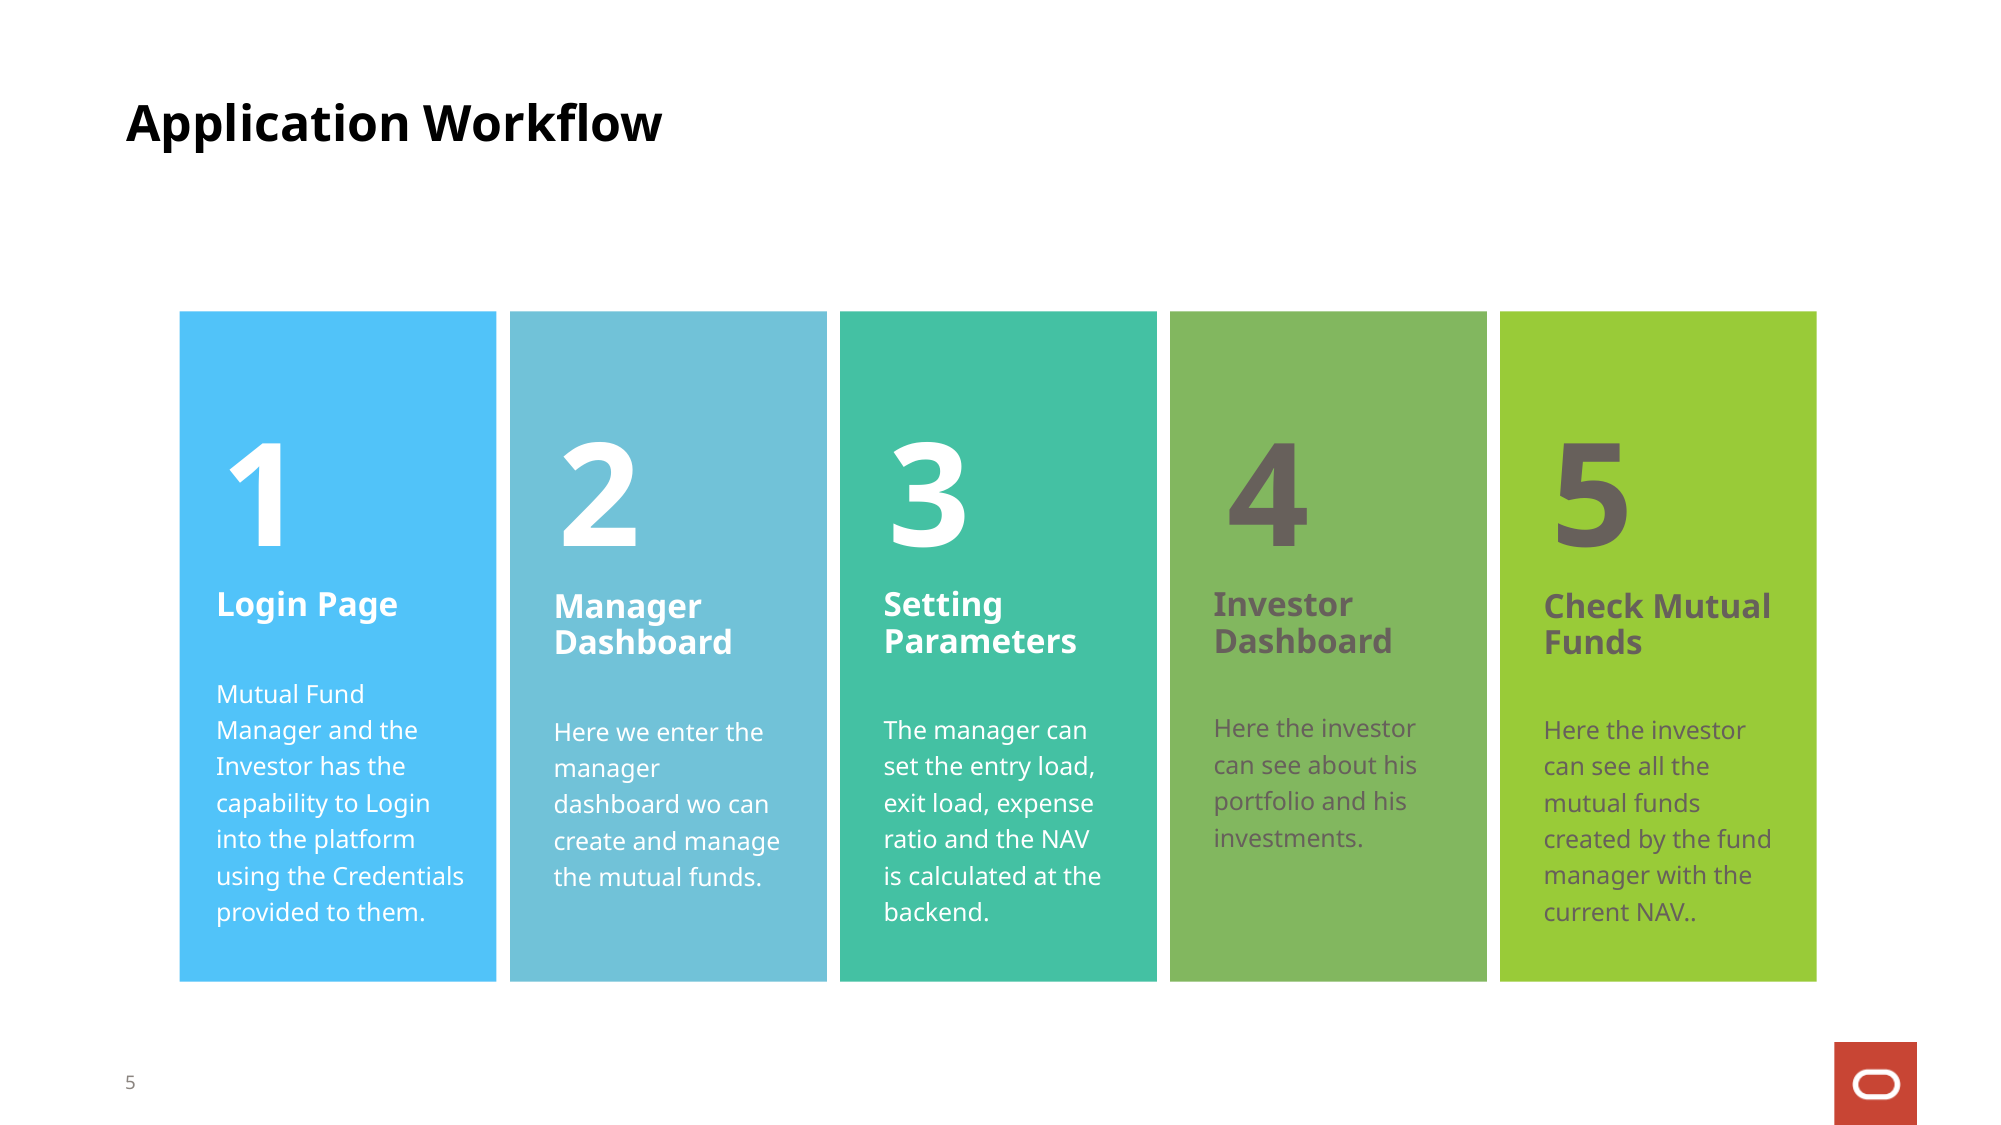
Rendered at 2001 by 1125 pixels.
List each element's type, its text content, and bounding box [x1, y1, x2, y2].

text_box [840, 311, 1158, 982]
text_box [1500, 311, 1817, 982]
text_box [179, 311, 497, 982]
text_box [510, 311, 828, 982]
title Application Workflow [126, 17, 1877, 153]
slide_number 5 [125, 1053, 185, 1114]
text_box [1170, 311, 1488, 982]
